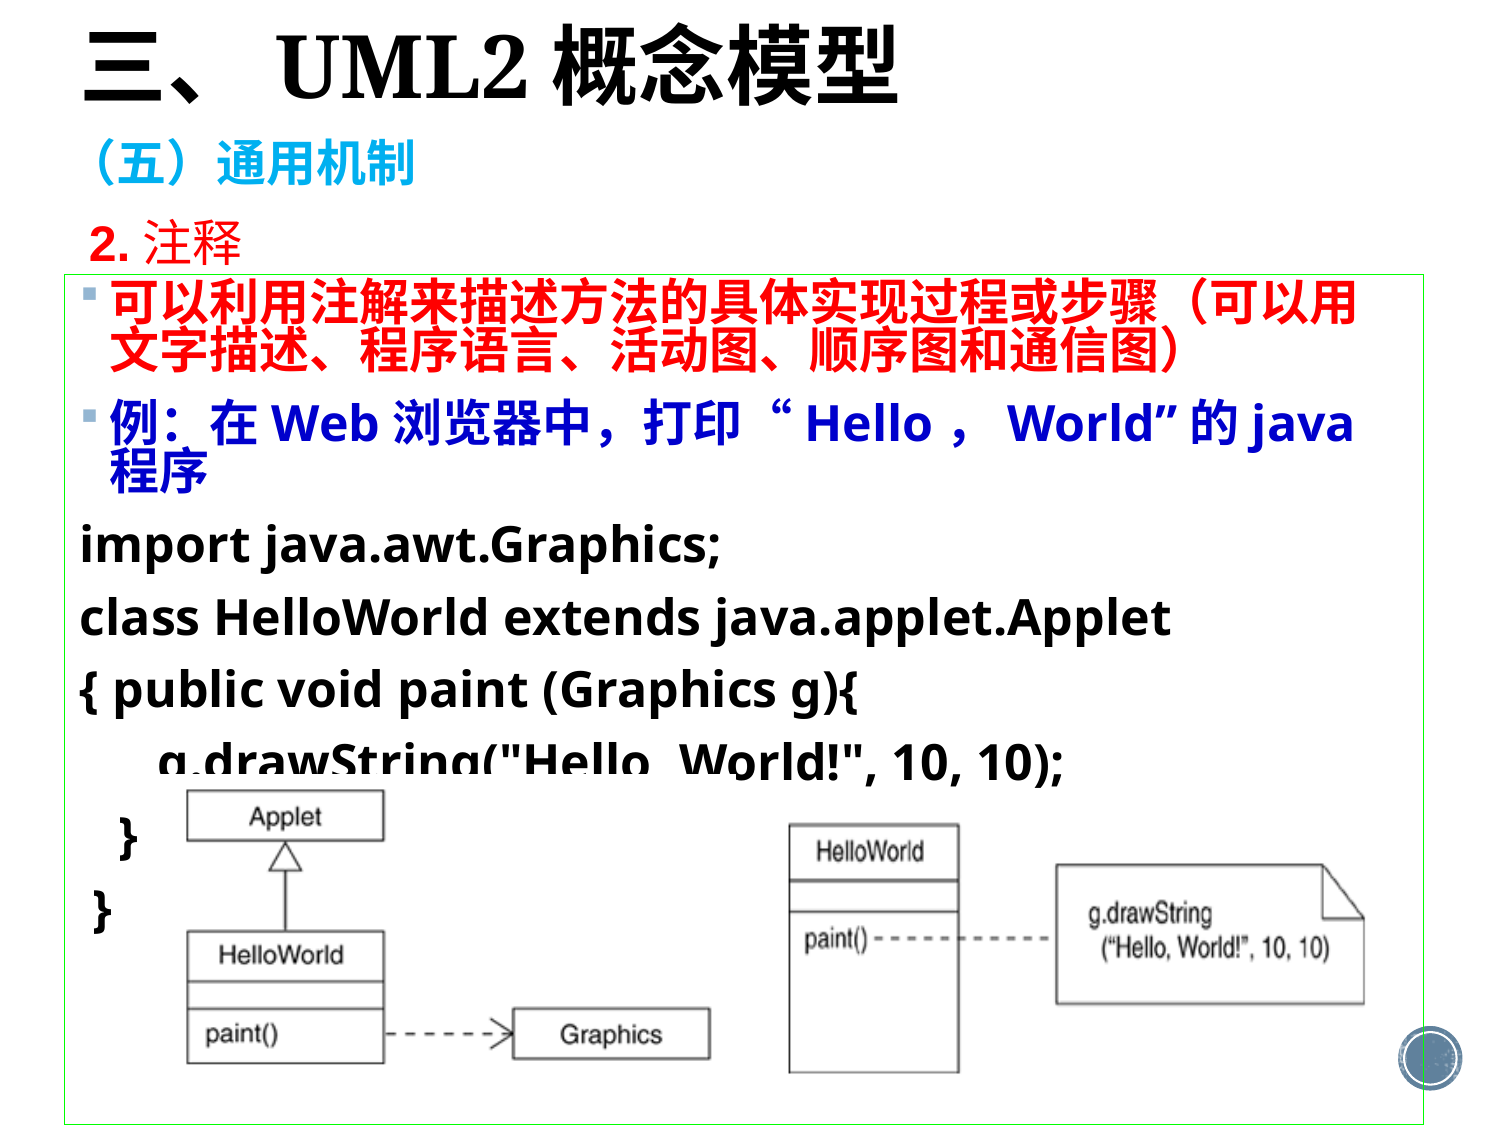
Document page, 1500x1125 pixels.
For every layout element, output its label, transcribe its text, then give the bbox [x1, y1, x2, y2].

text_box （五）通用机制 [51, 125, 1354, 205]
picture [157, 774, 736, 1089]
text_box 2.注释 [74, 204, 258, 280]
text_box 三、UML2概念模型 [64, 12, 1340, 125]
list 可以利用注解来描述方法的具体实现过程或步骤（可以用文字描述、程序语言、活动图、顺序图和通信图） 例：在Web浏览器中，打印“Hello，World”的java程序 import java.awt.Graphics; class HelloWorld extends java.applet.Applet { public void paint (Graphics g){ g.drawString("Hello, World!", 10, 10); } } [64, 274, 1424, 1125]
picture [784, 817, 1375, 1089]
